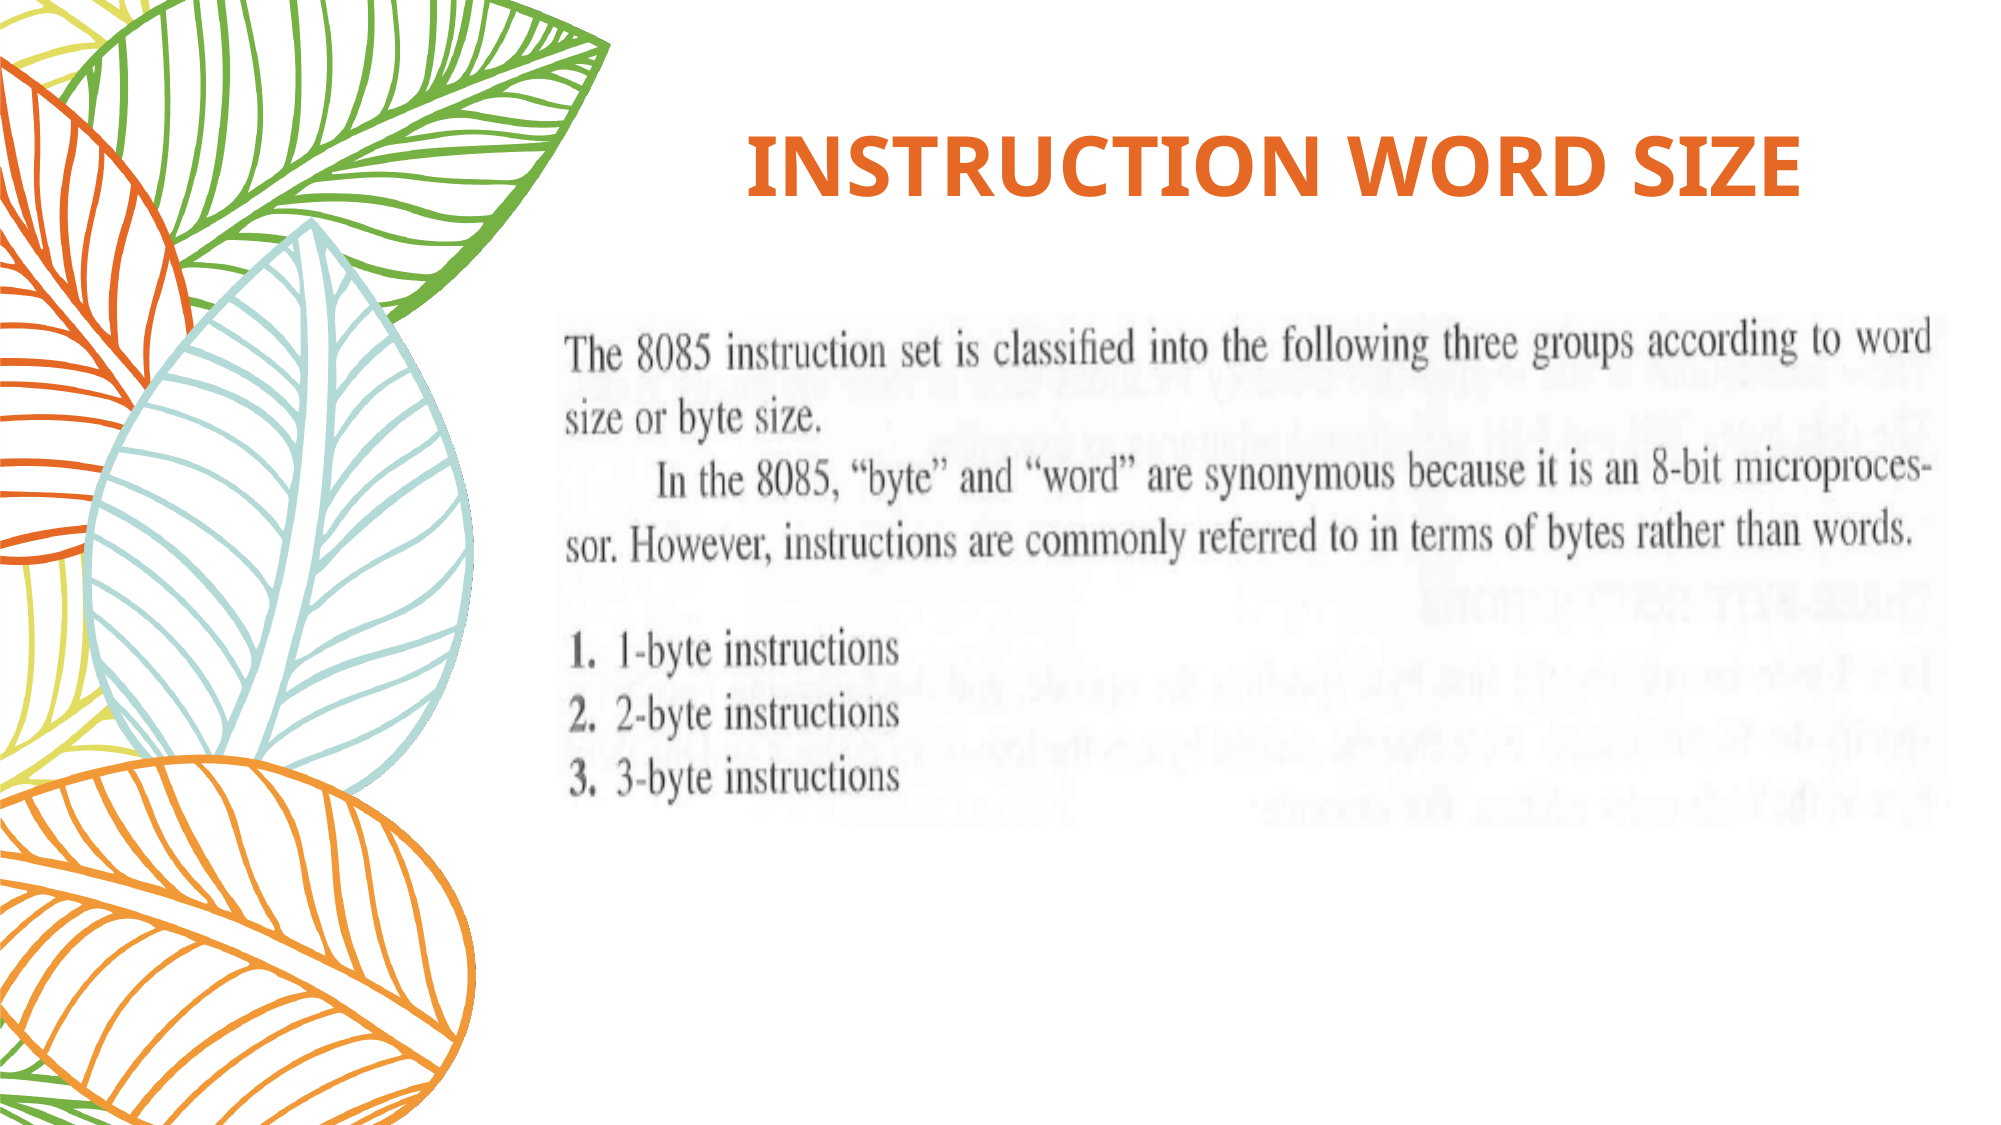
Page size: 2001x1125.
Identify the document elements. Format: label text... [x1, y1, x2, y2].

picture [0, 0, 1950, 1125]
title INSTRUCTION WORD SIZE [731, 117, 1916, 312]
